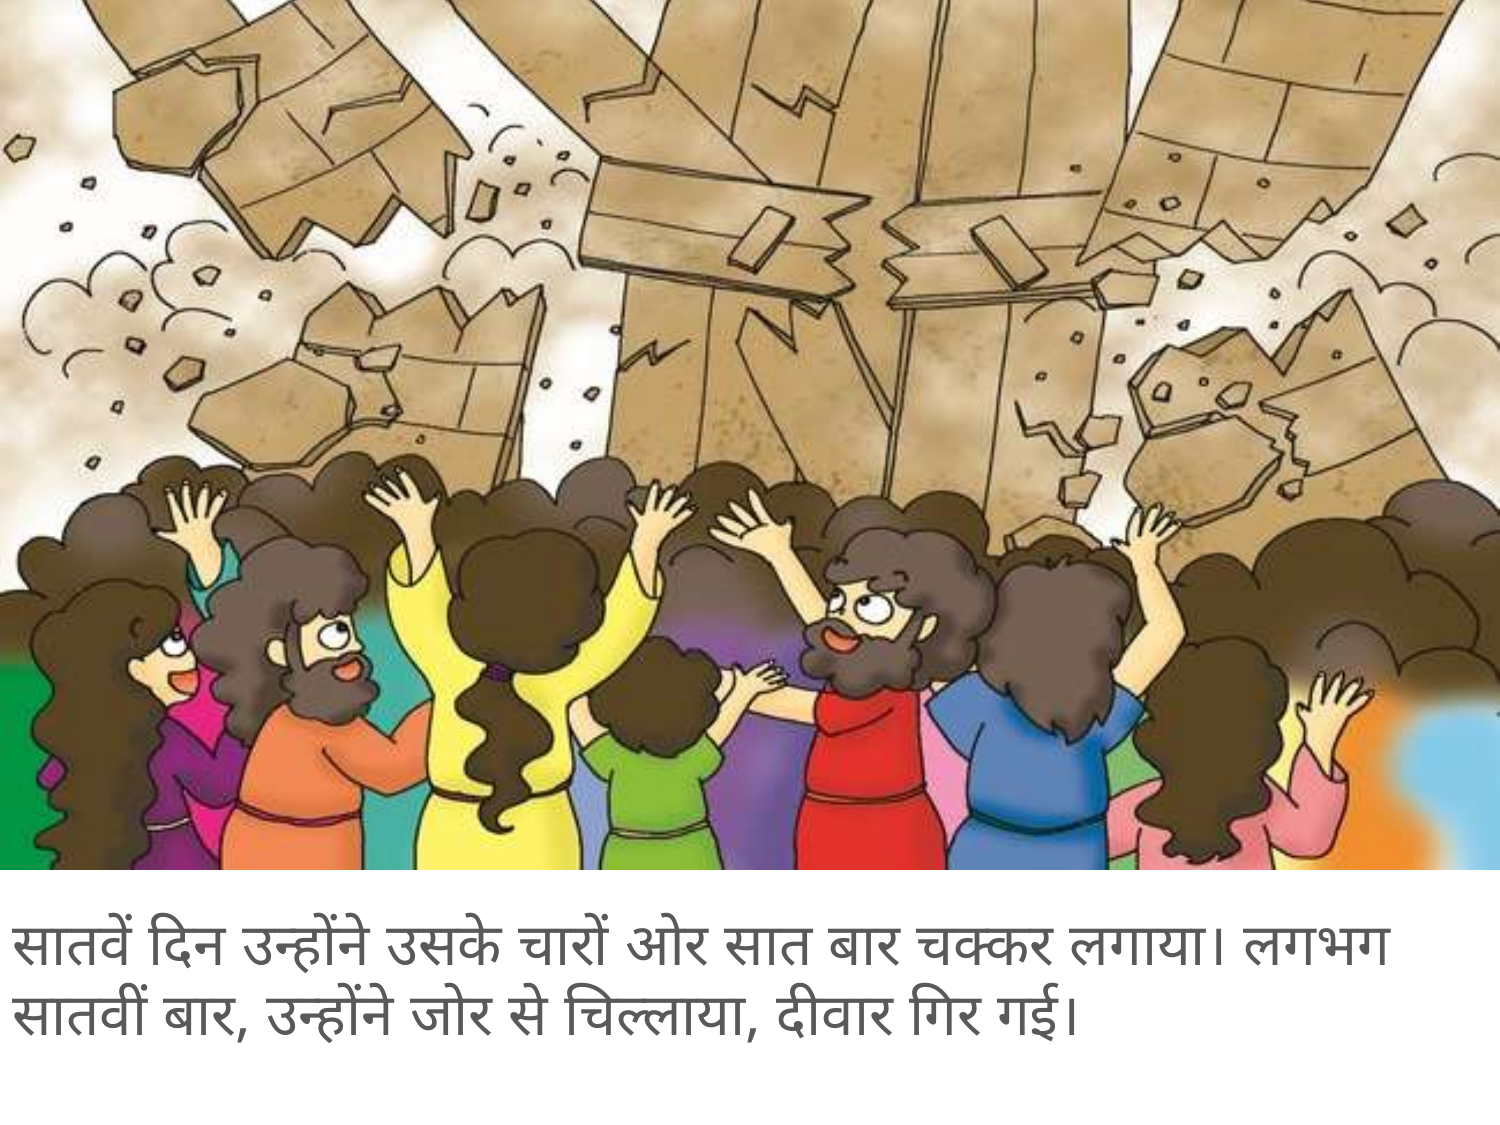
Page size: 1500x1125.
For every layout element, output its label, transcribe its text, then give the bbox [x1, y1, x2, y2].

text_box सातवें दिन उन्होंने उसके चारों ओर सात बार चक्कर लगाया। लगभग सातवीं बार, उन्होंने जोर से चिल्लाया, दीवार गिर गई। [0, 900, 1483, 1055]
picture [0, 0, 1500, 870]
